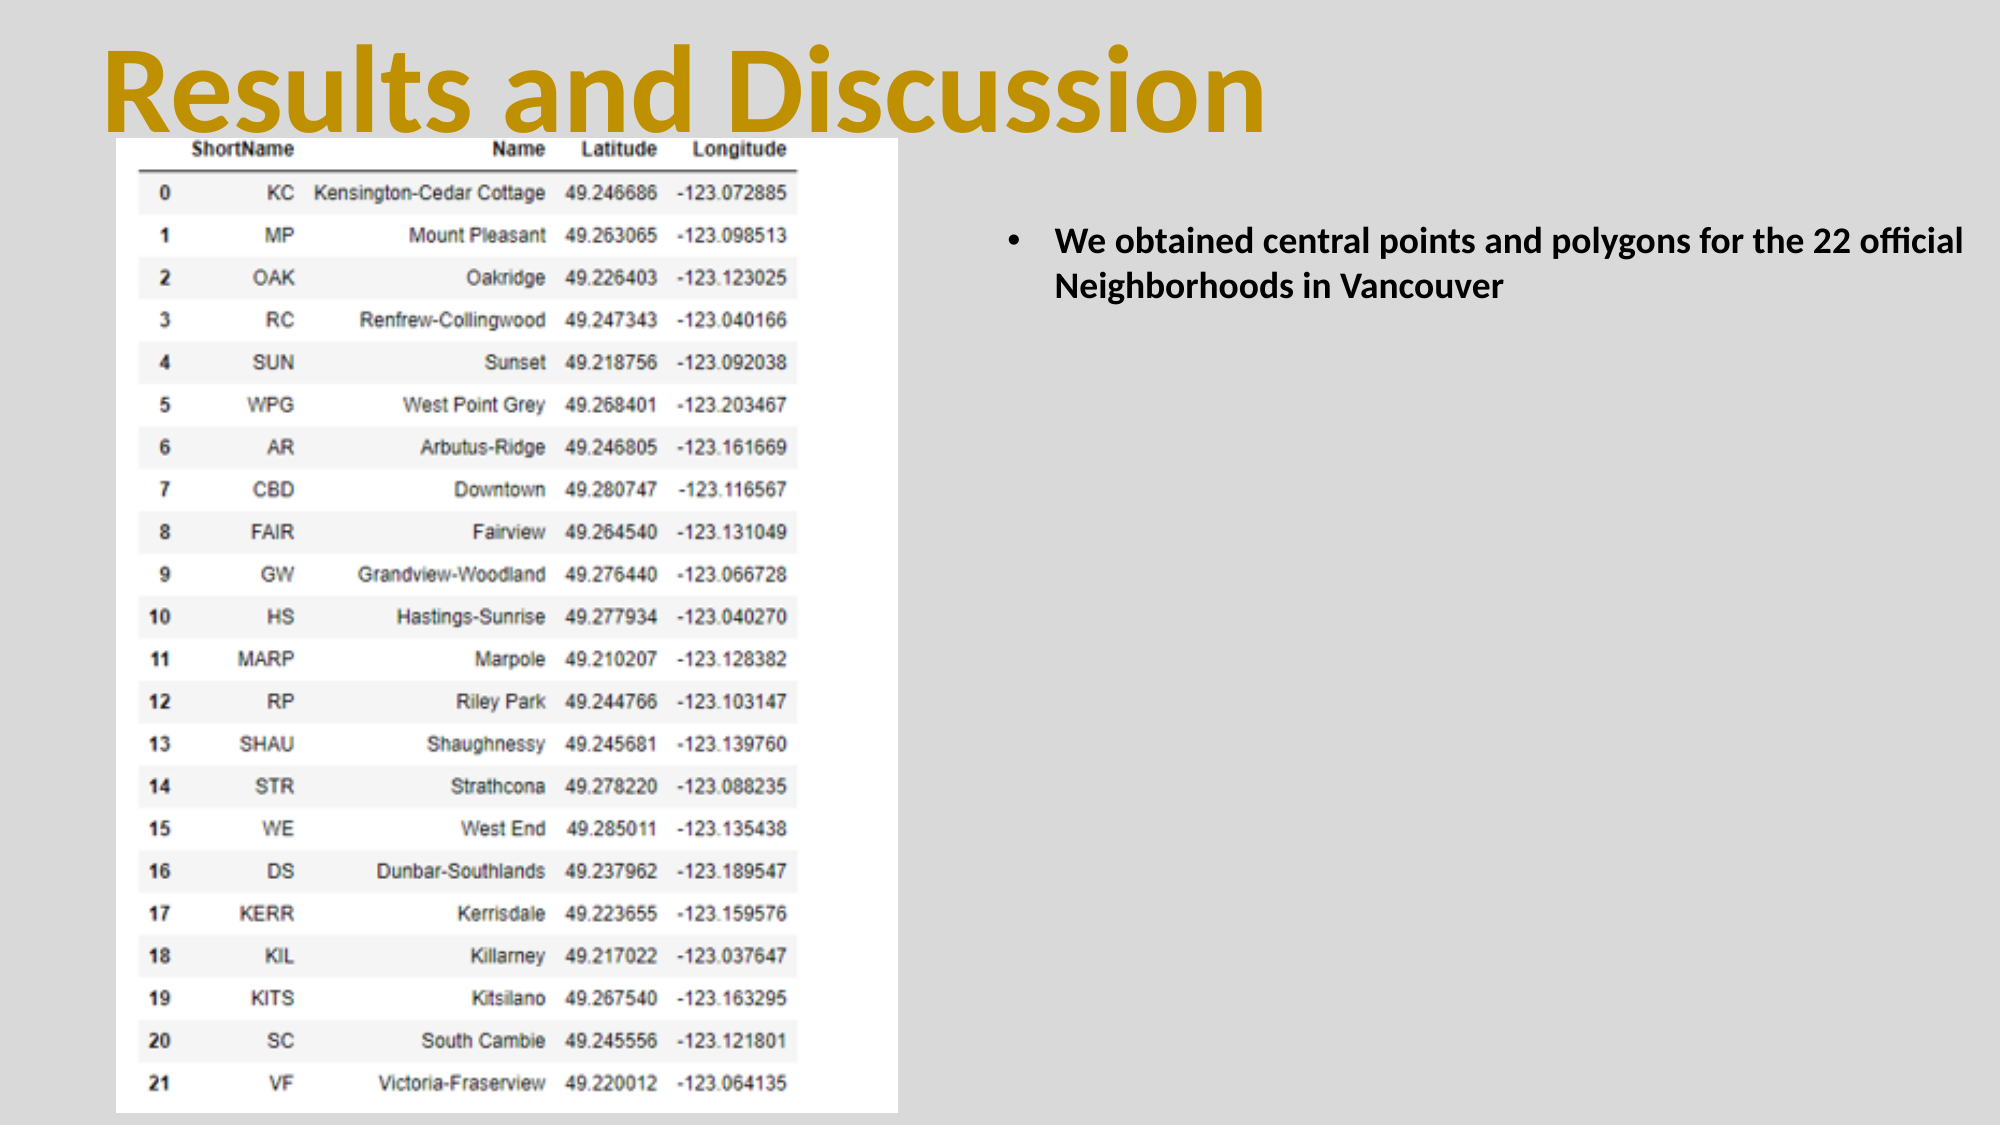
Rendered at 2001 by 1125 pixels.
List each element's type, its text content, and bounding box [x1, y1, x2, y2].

text_box Results and Discussion [86, 0, 2000, 165]
text_box We obtained central points and polygons for the 22 official Neighborhoods in Vancouver [992, 209, 2000, 314]
picture [116, 138, 898, 1113]
